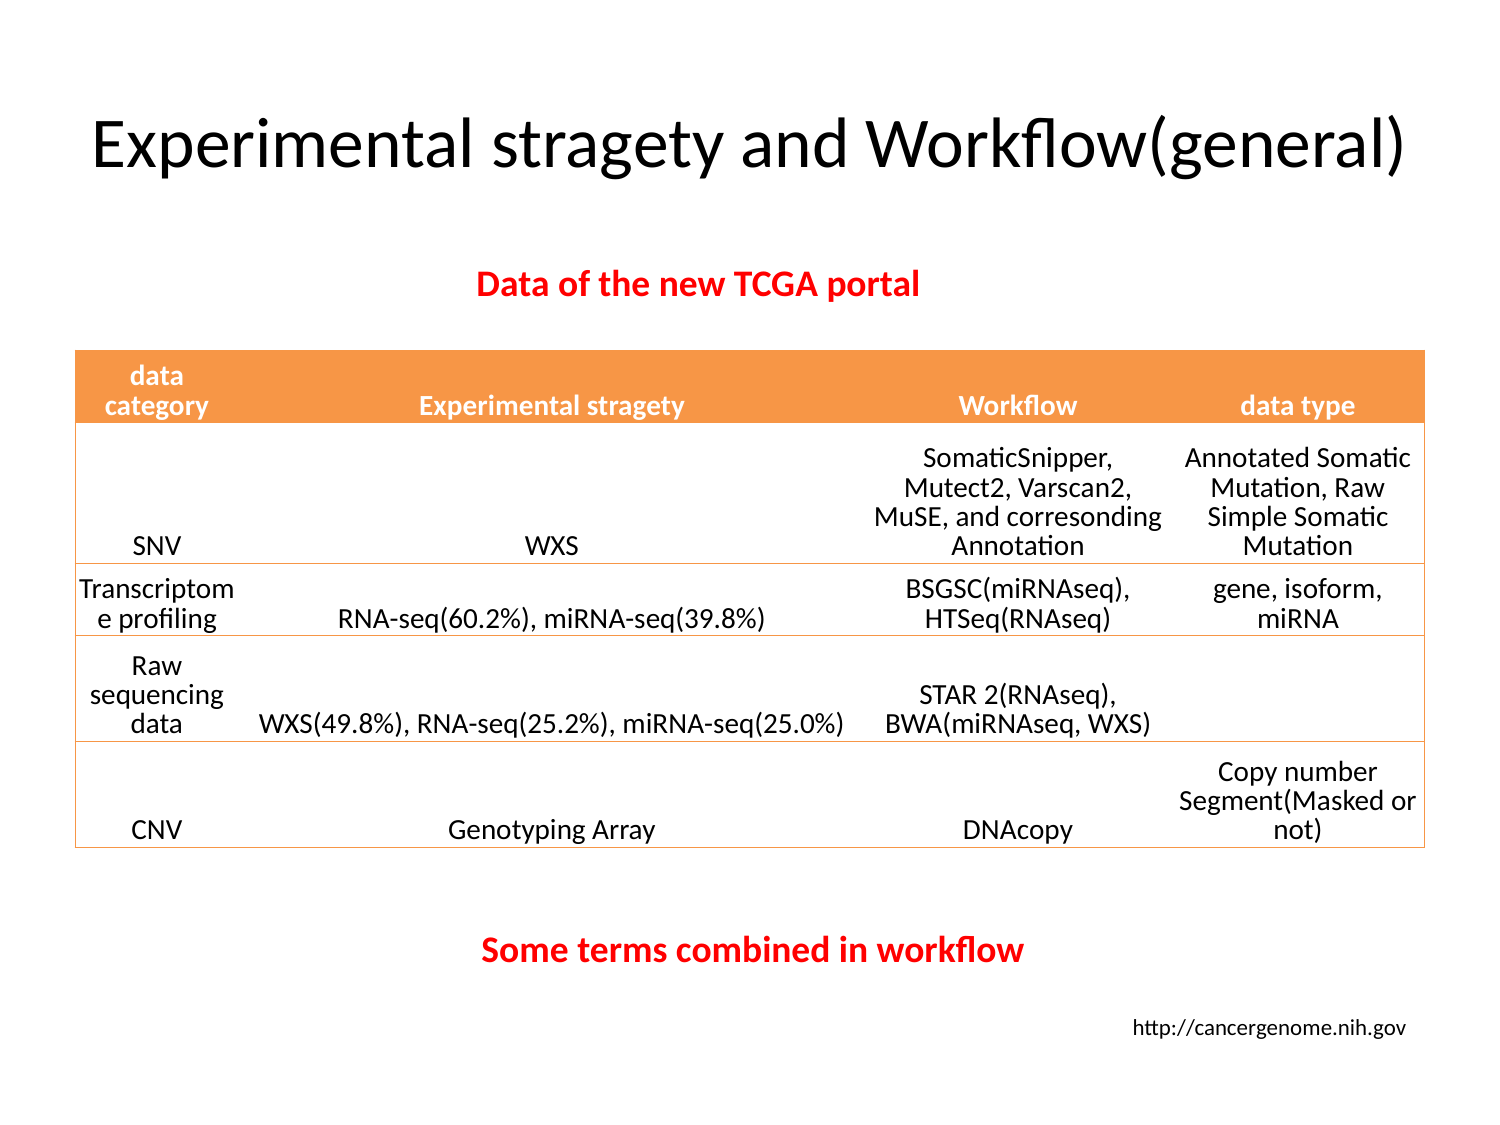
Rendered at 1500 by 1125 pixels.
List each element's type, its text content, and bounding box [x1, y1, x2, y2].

text_box Data of the new TCGA portal [461, 251, 936, 312]
table_cell SNV [76, 423, 239, 563]
table_cell RNA-seq(60.2%), miRNA-seq(39.8%) [239, 564, 865, 635]
table_cell BSGSC(miRNAseq), HTSeq(RNAseq) [865, 564, 1171, 635]
table_header data category [76, 351, 239, 422]
title Experimental stragety and Workflow(general) [75, 45, 1425, 233]
table_cell SomaticSnipper, Mutect2, Varscan2, MuSE, and corresonding Annotation [865, 423, 1171, 563]
table_cell gene, isoform, miRNA [1171, 564, 1424, 635]
table_cell [1171, 636, 1424, 741]
text_box Some terms combined in workflow [466, 917, 1115, 977]
table_cell DNAcopy [865, 742, 1171, 847]
table_header Experimental stragety [239, 351, 865, 422]
table_cell WXS [239, 423, 865, 563]
table_cell Annotated Somatic Mutation, Raw Simple Somatic Mutation [1171, 423, 1424, 563]
table_cell STAR 2(RNAseq), BWA(miRNAseq, WXS) [865, 636, 1171, 741]
table_header data type [1171, 351, 1424, 422]
text_box http://cancergenome.nih.gov [1117, 1004, 1422, 1048]
table_cell Transcriptome profiling [76, 564, 239, 635]
table_cell Genotyping Array [239, 742, 865, 847]
table_header Workflow [865, 351, 1171, 422]
table_cell CNV [76, 742, 239, 847]
table_cell Raw sequencing data [76, 636, 239, 741]
table_cell WXS(49.8%), RNA-seq(25.2%), miRNA-seq(25.0%) [239, 636, 865, 741]
table_cell Copy number Segment(Masked or not) [1171, 742, 1424, 847]
